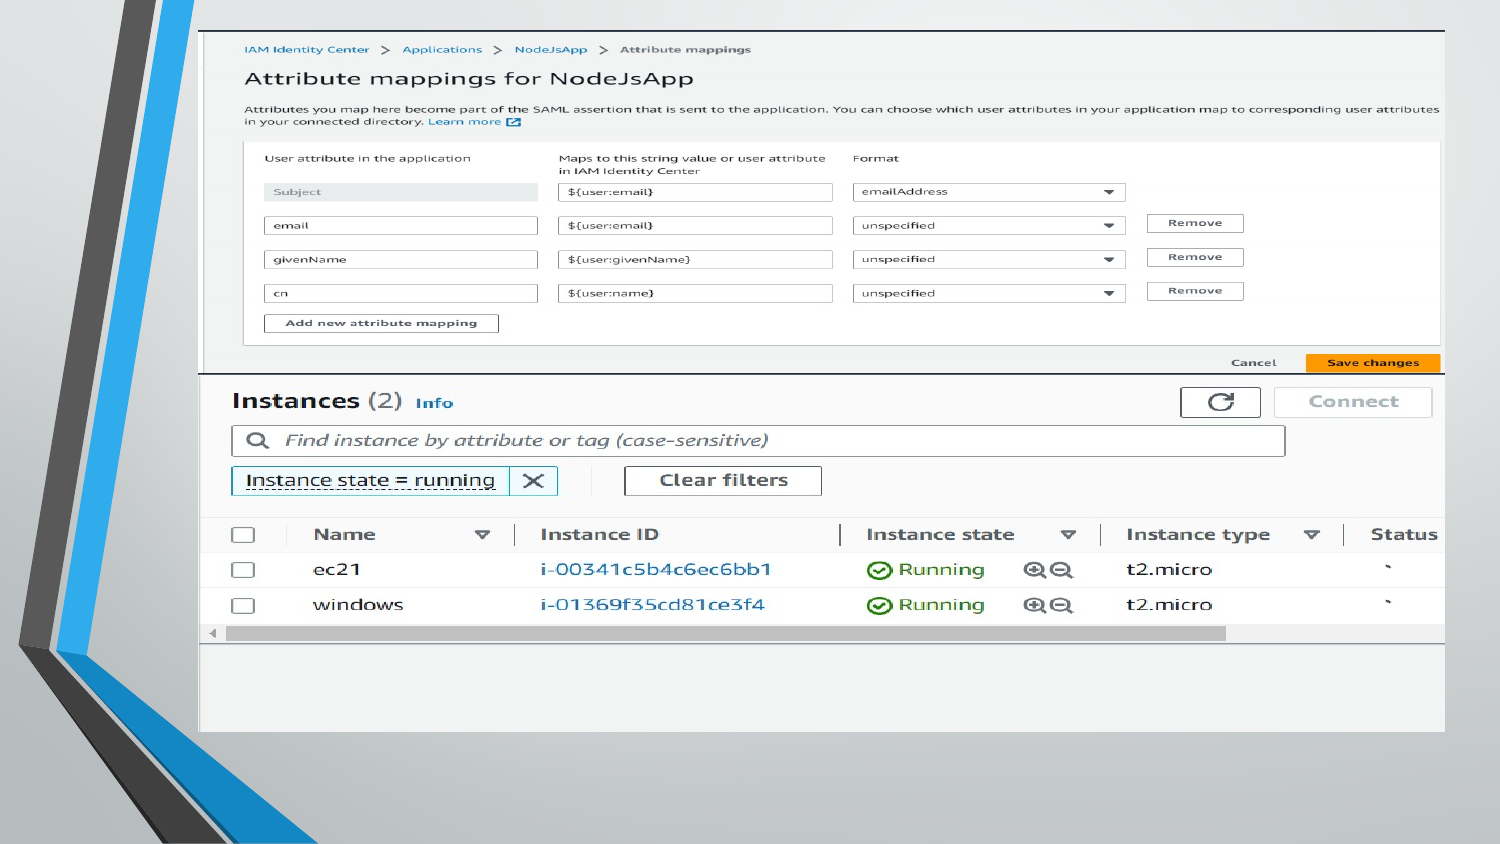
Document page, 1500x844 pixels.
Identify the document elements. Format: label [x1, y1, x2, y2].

picture [197, 30, 1446, 733]
